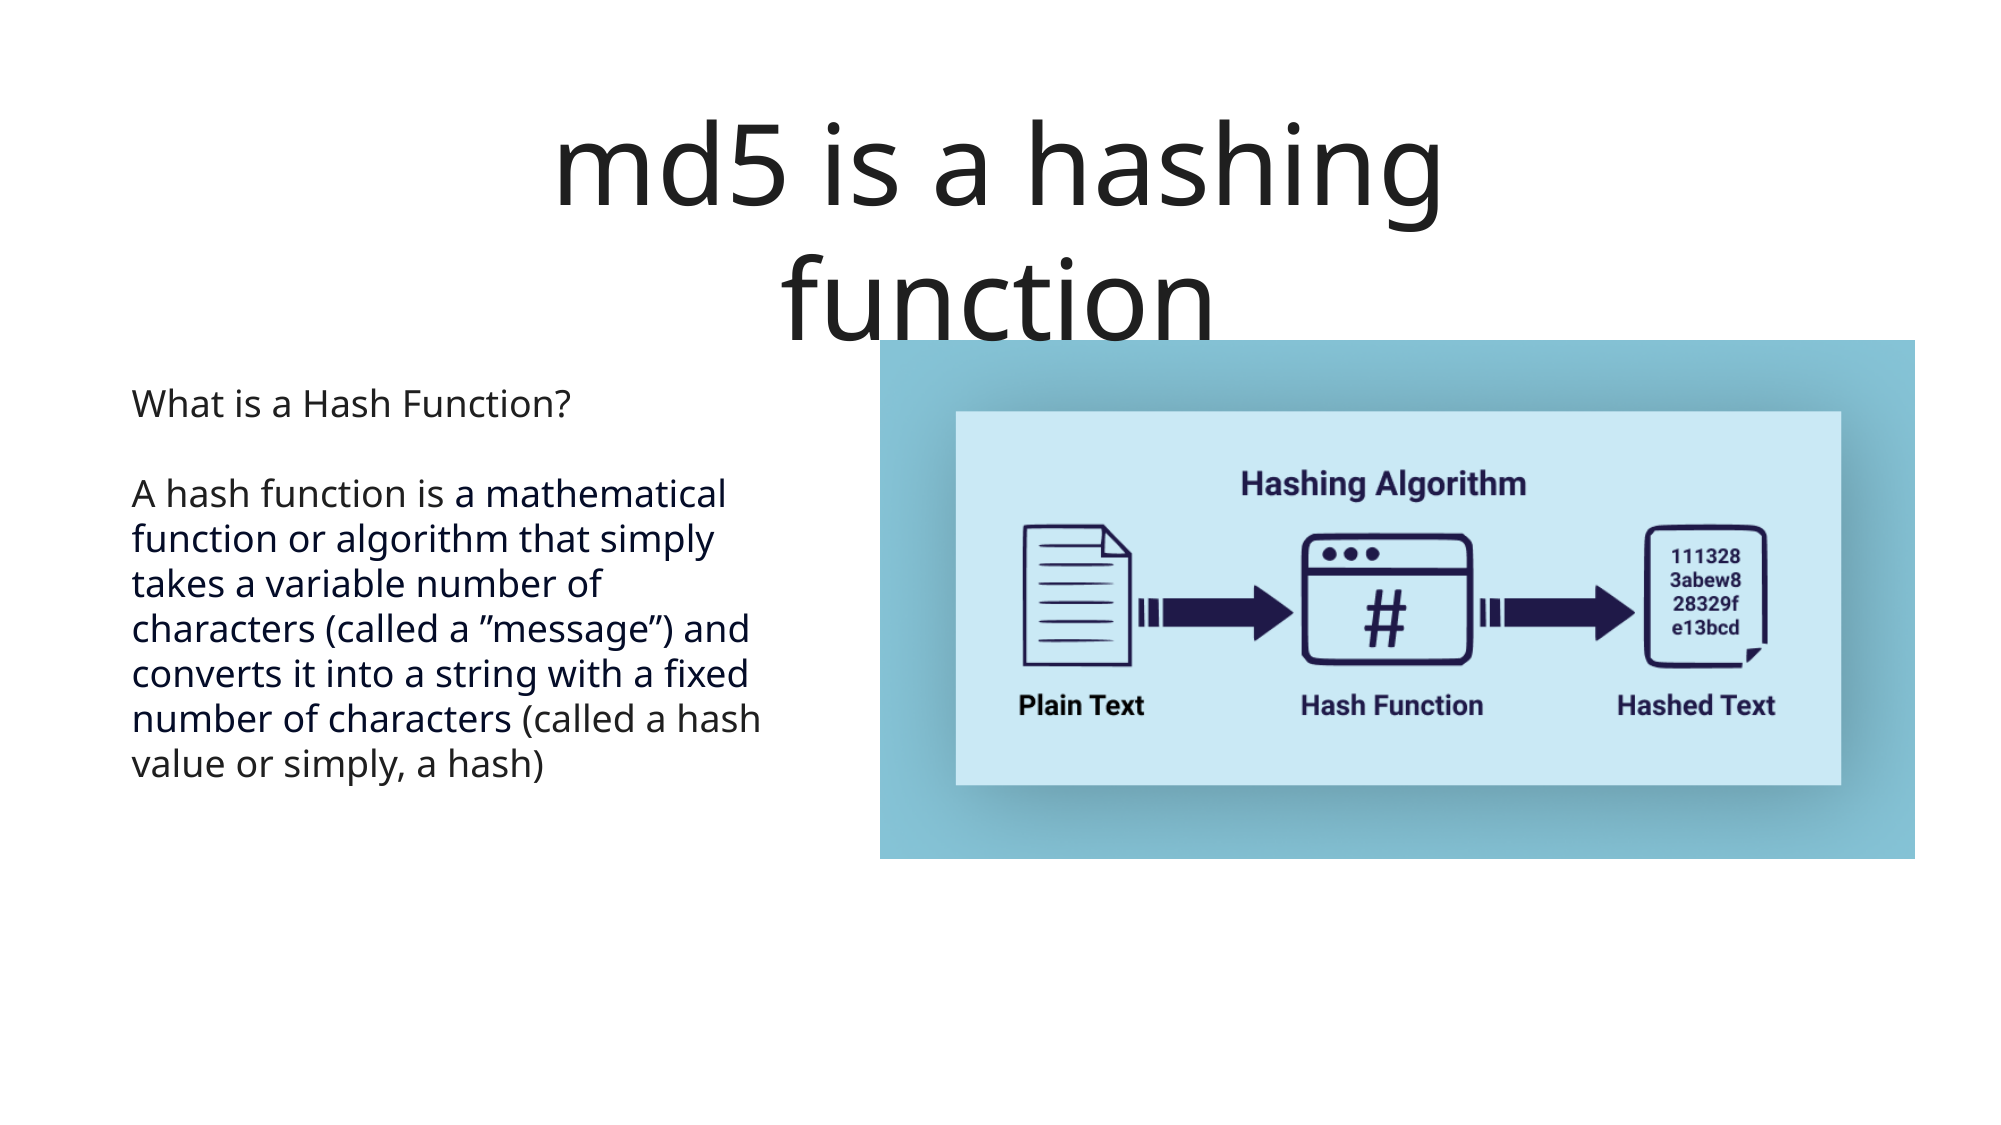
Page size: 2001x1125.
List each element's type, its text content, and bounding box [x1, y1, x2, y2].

picture [880, 339, 1915, 859]
text_box What is a Hash Function? A hash function is a mathematical function or algorithm that simply takes a variable number of characters (called a ”message”) and converts it into a string with a fixed number of characters (called a hash value or simply, a hash) [116, 373, 787, 793]
text_box md5 is a hashing function [346, 85, 1654, 506]
